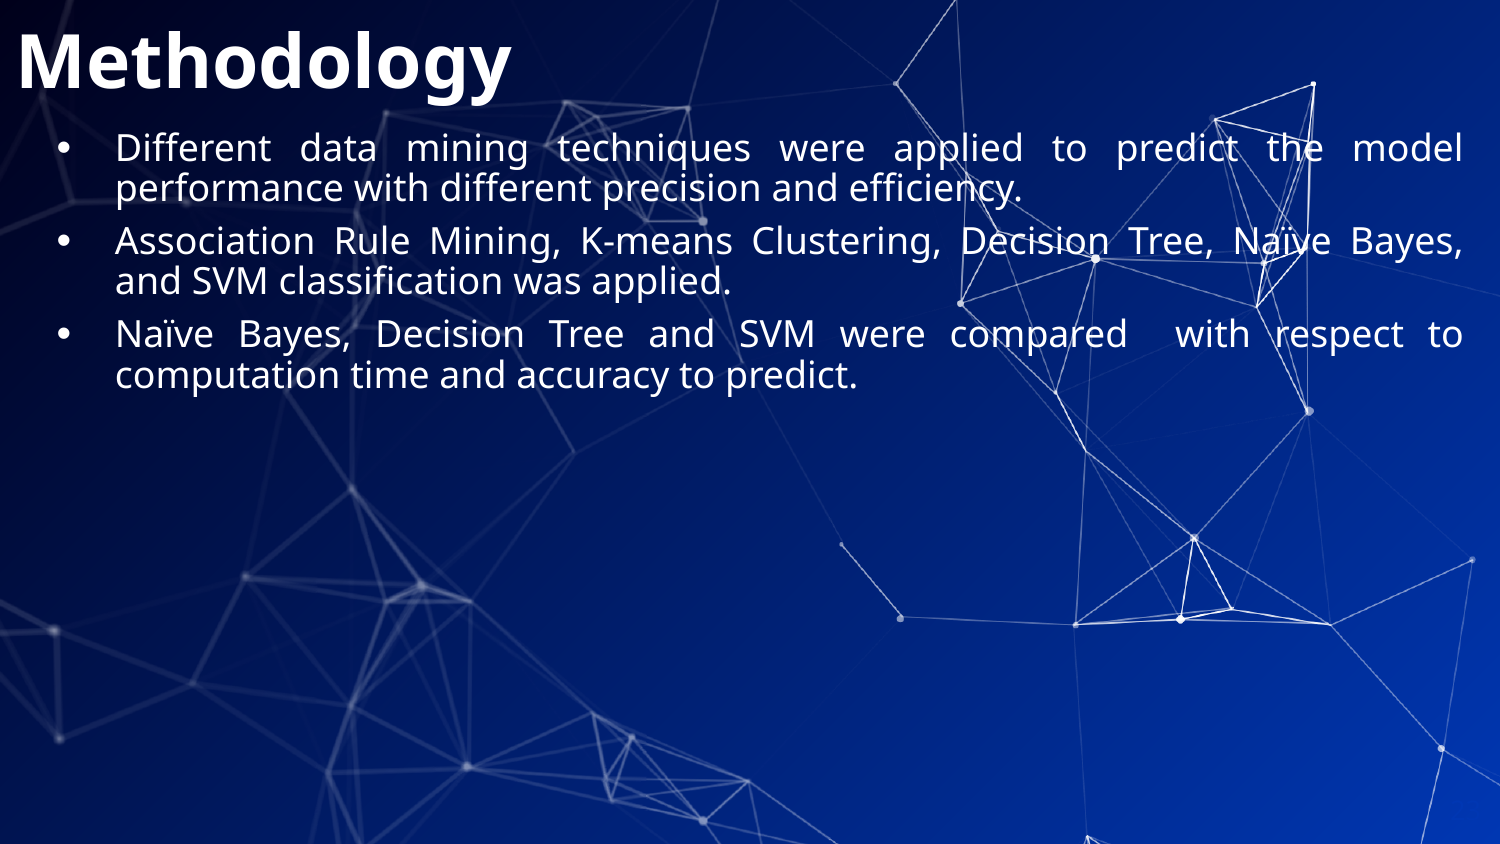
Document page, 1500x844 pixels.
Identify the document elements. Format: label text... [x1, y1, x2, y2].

picture [0, 0, 1500, 844]
title Methodology [15, 10, 1004, 104]
list Different data mining techniques were applied to predict the model performance with different precision and efficiency. Association Rule Mining, K-means Clustering, Decision Tree, Naïve Bayes, and SVM classification was applied. Naïve Bayes, Decision Tree and SVM were compared with respect to computation time and accuracy to predict. [39, 128, 1465, 681]
slide_number 23 [1391, 779, 1482, 844]
